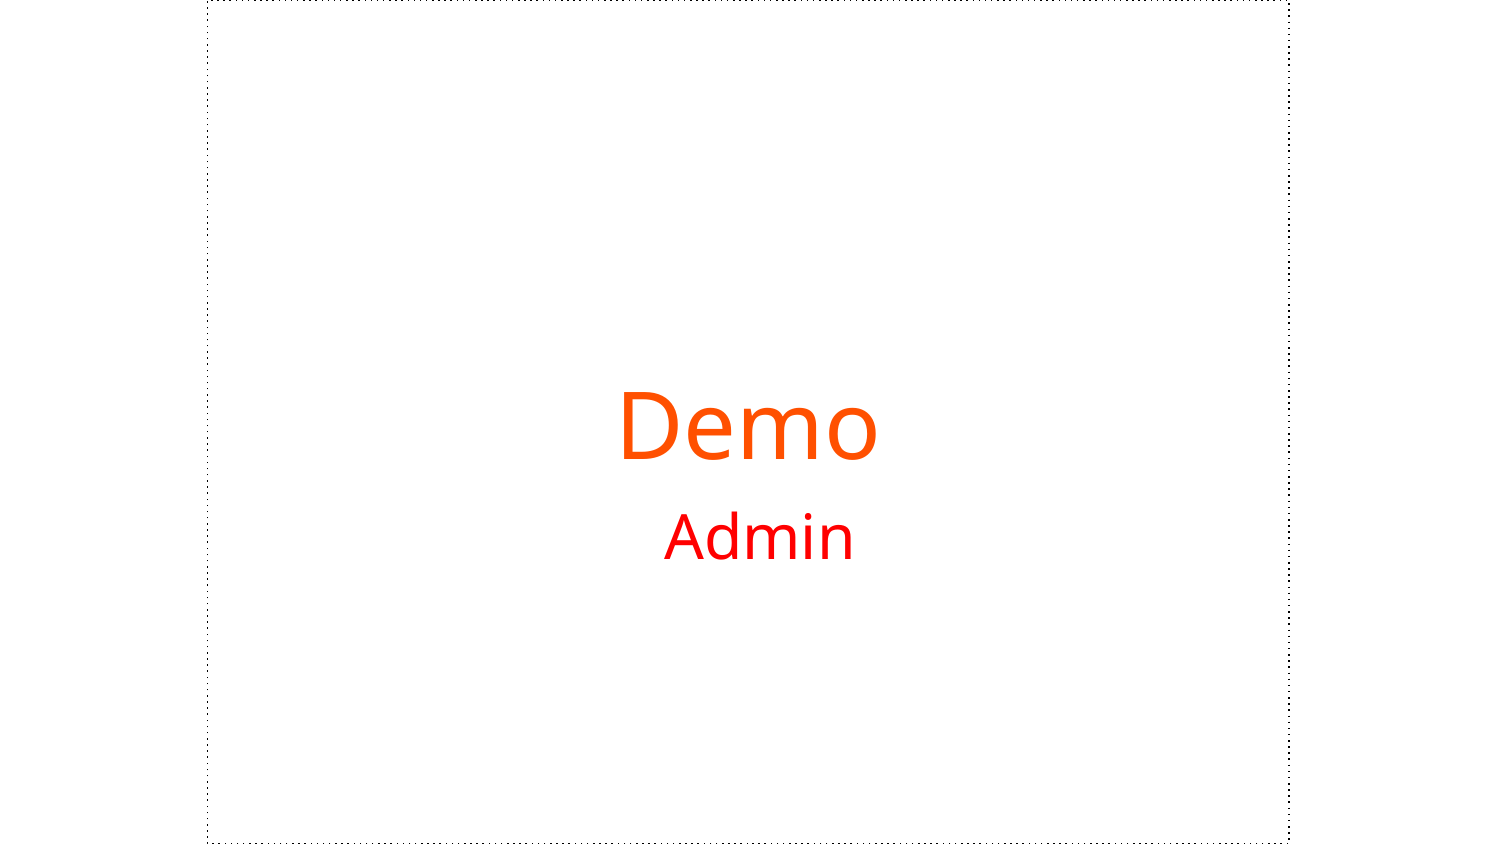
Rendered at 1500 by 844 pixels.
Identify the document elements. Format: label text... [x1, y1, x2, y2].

text_box Admin [368, 481, 1152, 618]
title Demo [207, 0, 1290, 844]
